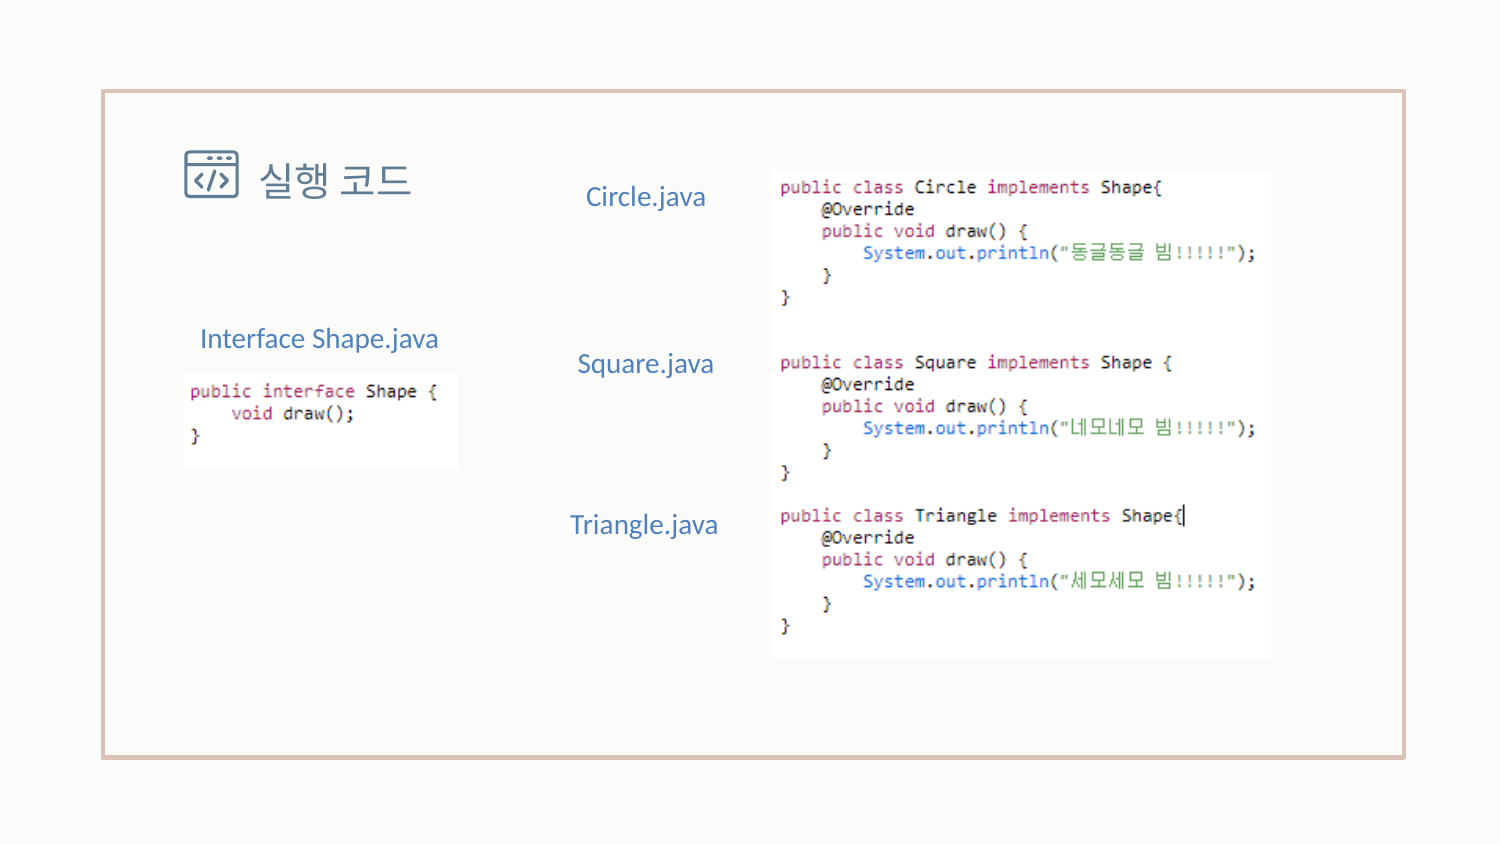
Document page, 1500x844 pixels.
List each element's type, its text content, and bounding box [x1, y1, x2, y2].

text_box Square.java [402, 329, 766, 386]
picture [184, 373, 458, 470]
text_box Circle.java [402, 162, 890, 219]
title 실행 코드 [258, 125, 957, 205]
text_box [184, 150, 239, 199]
picture [771, 170, 1271, 659]
text_box Triangle.java [400, 490, 766, 547]
text_box Interface Shape.java [75, 304, 564, 361]
